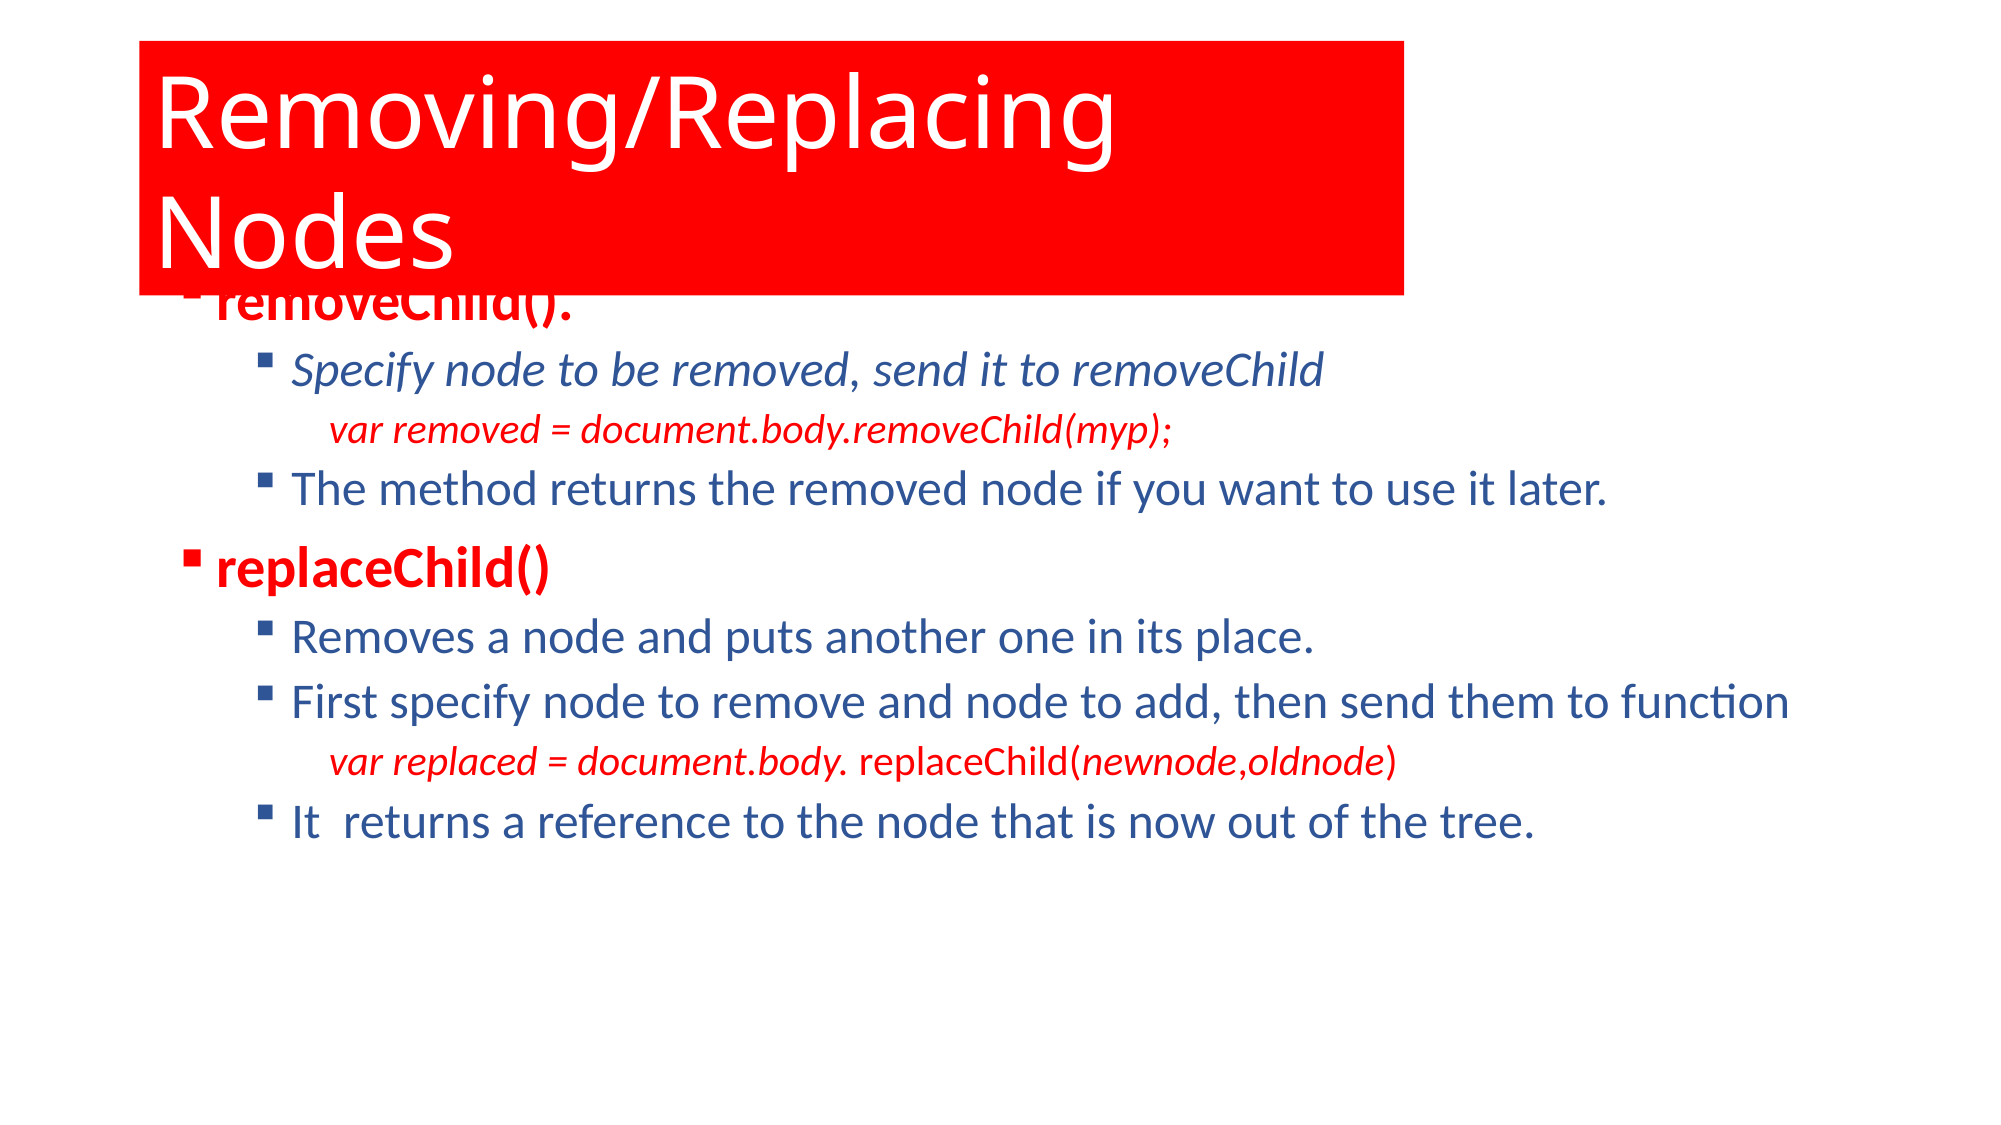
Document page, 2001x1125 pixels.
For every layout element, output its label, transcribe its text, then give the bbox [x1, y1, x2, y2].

text_box removeChild(). Specify node to be removed, send it to removeChild var removed = document.body.removeChild(myp); The method returns the removed node if you want to use it later. replaceChild() Removes a node and puts another one in its place. First specify node to remove and node to add, then send them to function var replaced = document.body. replaceChild(newnode,oldnode) It returns a reference to the node that is now out of the tree. [163, 262, 1927, 1050]
text_box Removing/Replacing Nodes [139, 40, 1405, 296]
